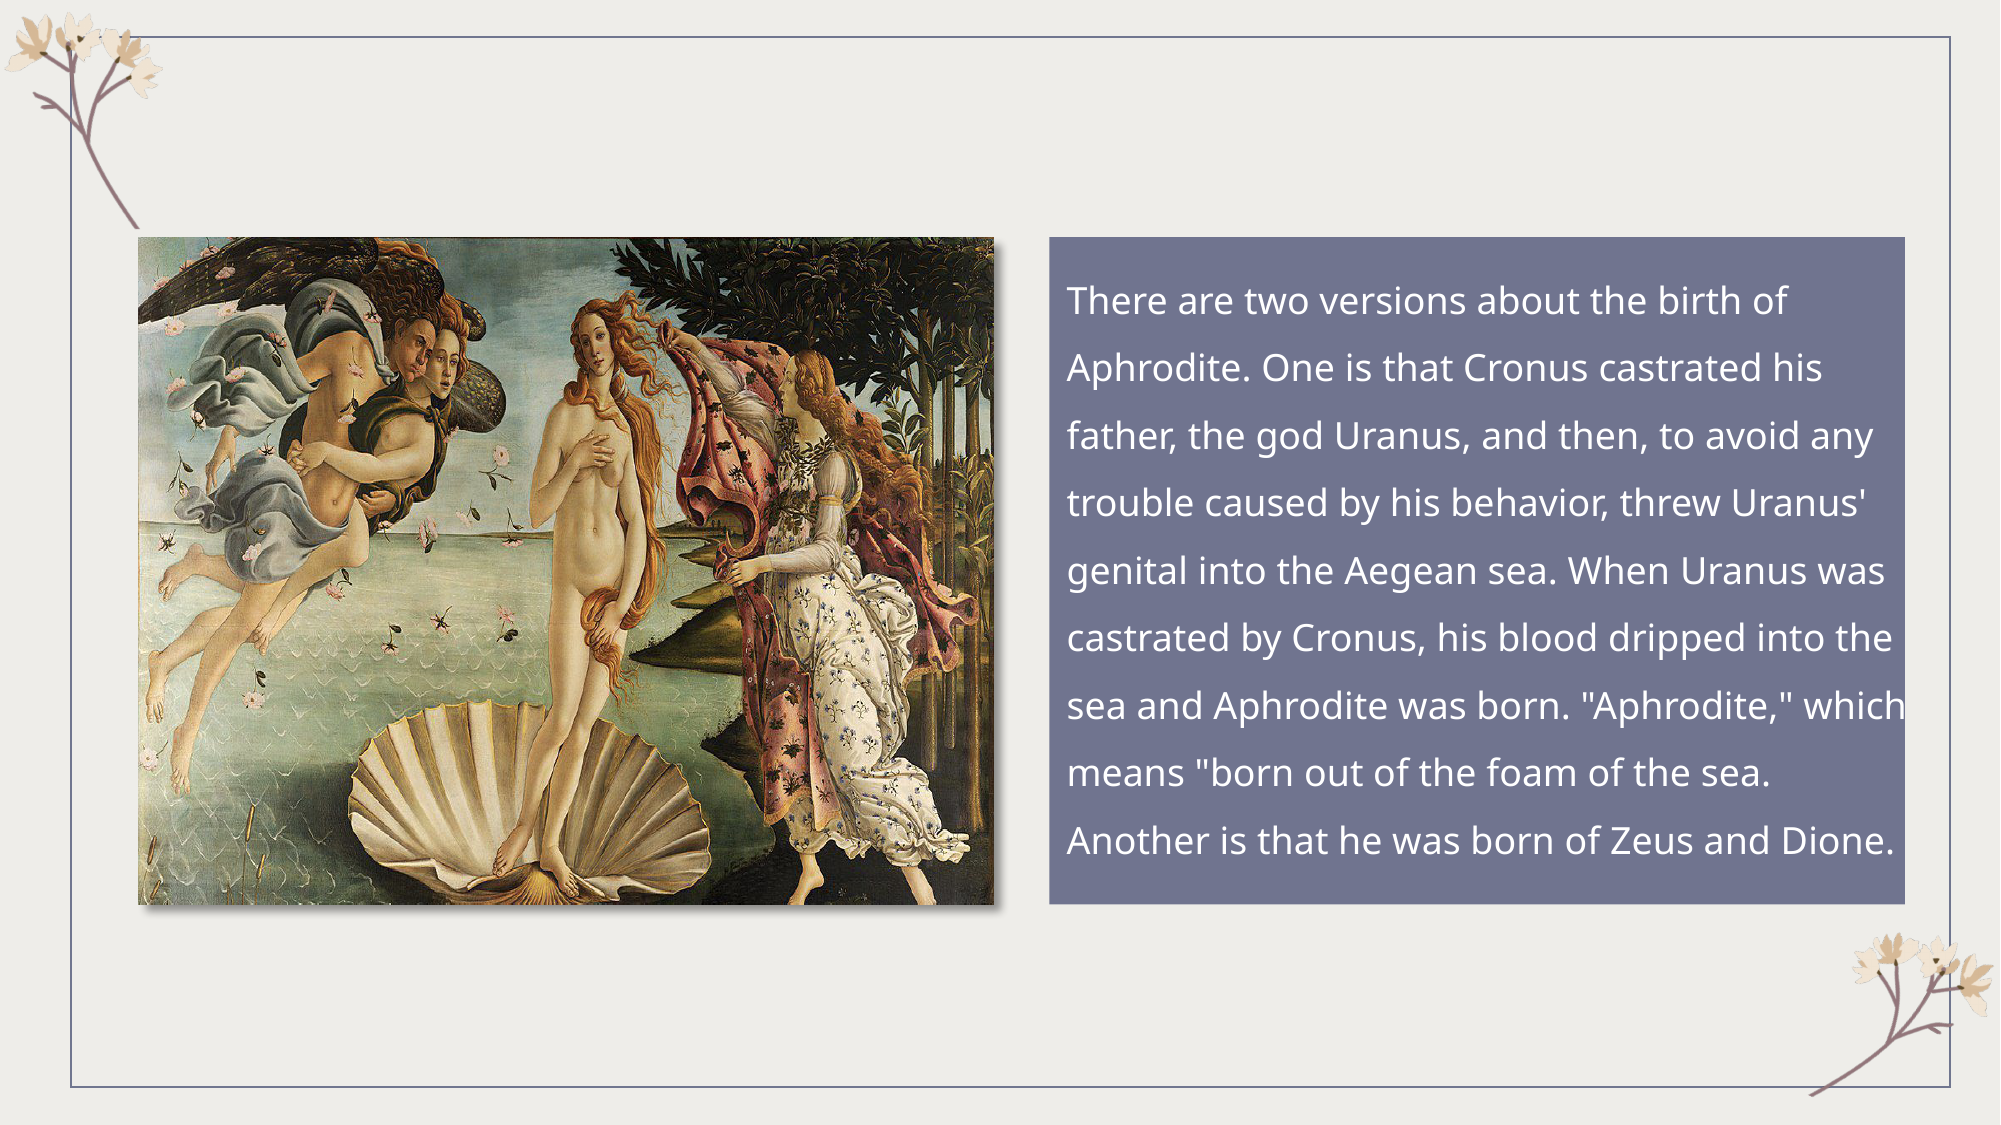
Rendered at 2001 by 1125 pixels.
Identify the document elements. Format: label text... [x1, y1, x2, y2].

text_box [70, 36, 1951, 1088]
picture [1, 6, 173, 237]
picture [1781, 914, 2000, 1125]
text_box [1048, 236, 1906, 905]
text_box There are two versions about the birth of Aphrodite. One is that Cronus castrated his father, the god Uranus, and then, to avoid any trouble caused by his behavior, threw Uranus' genital into the Aegean sea. When Uranus was castrated by Cronus, his blood dripped into the sea and Aphrodite was born. "Aphrodite," which means "born out of the foam of the sea. Another is that he was born of Zeus and Dione. [1051, 246, 1928, 914]
picture [138, 237, 994, 905]
